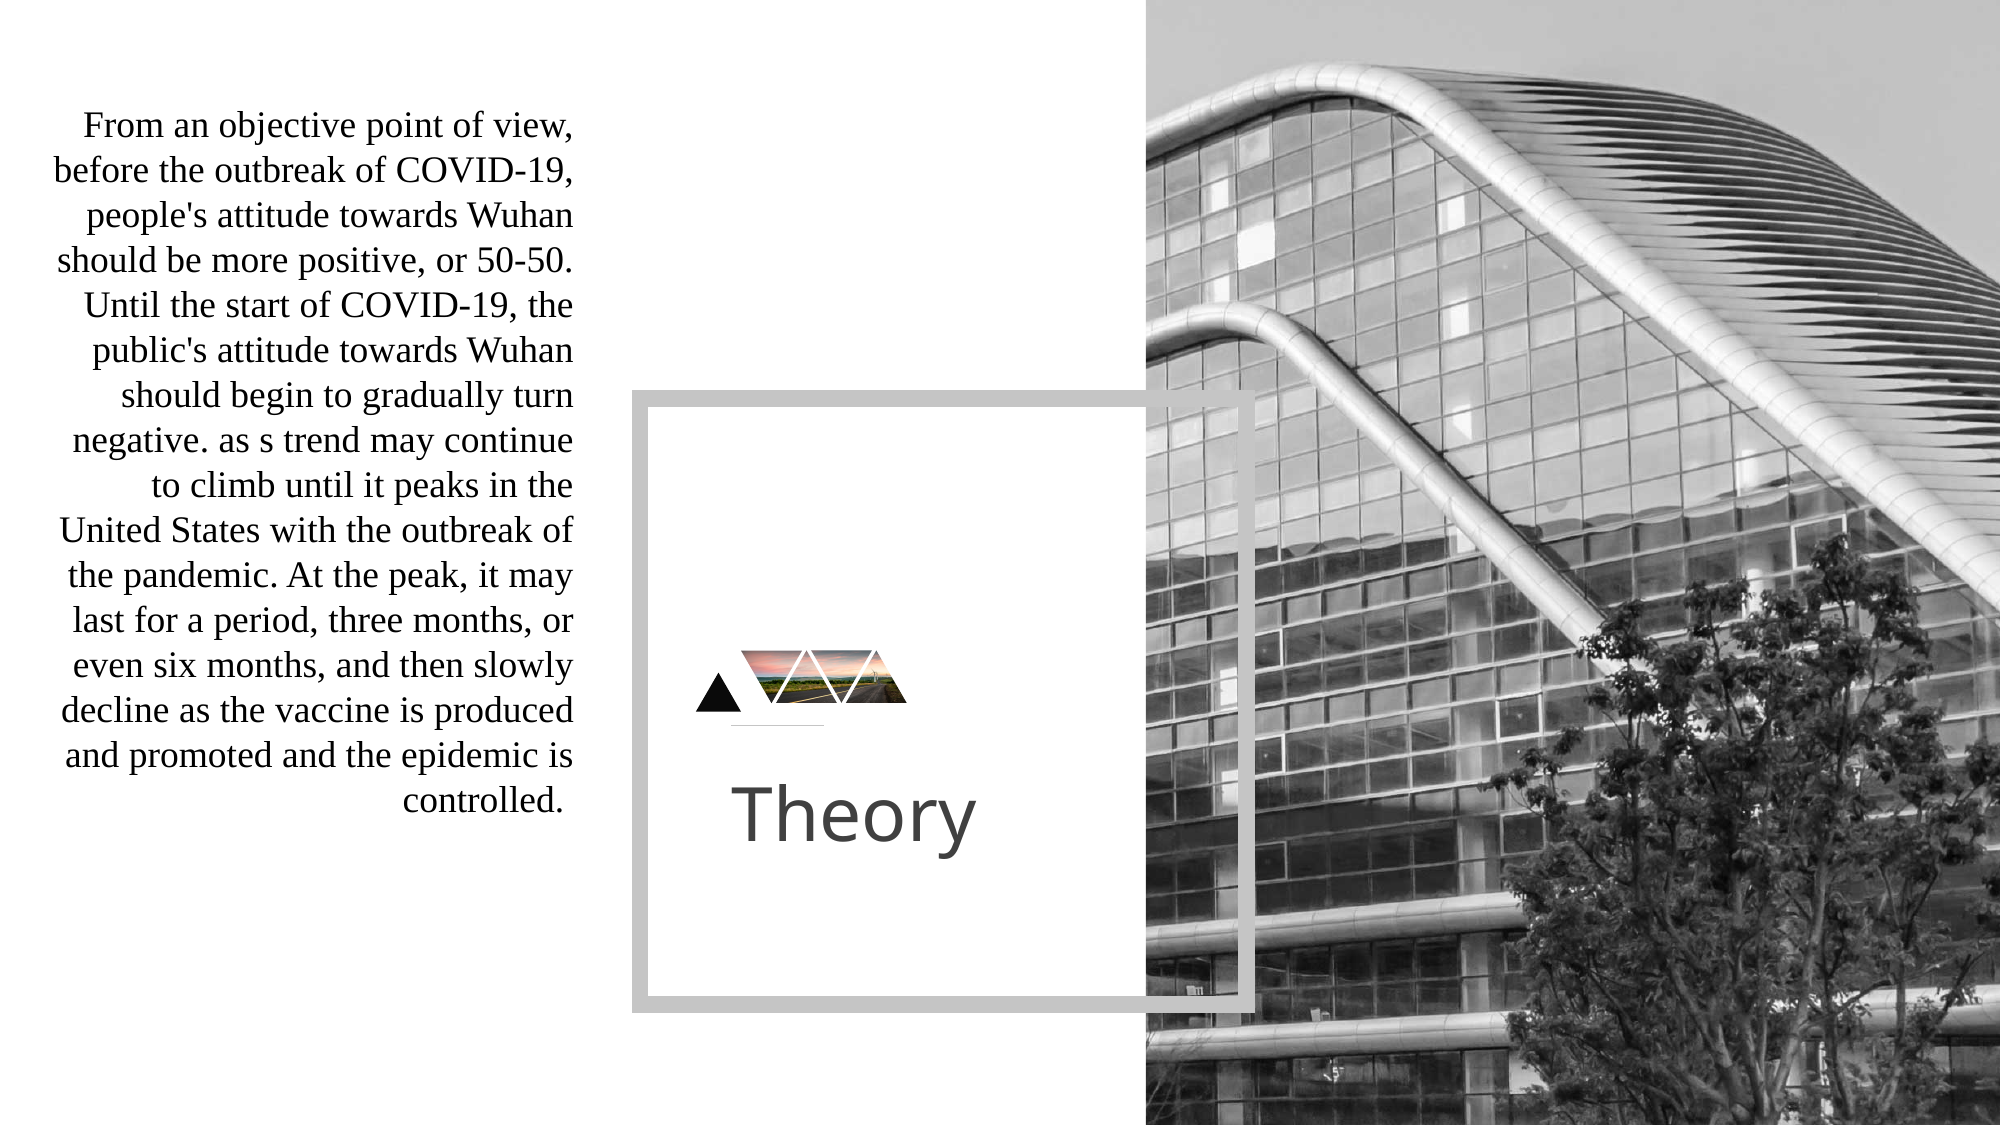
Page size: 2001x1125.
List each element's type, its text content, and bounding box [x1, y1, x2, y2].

picture [1145, 0, 2000, 1125]
text_box From an objective point of view, before the outbreak of COVID-19, people's attitude towards Wuhan should be more positive, or 50-50. Until the start of COVID-19, the public's attitude towards Wuhan should begin to gradually turn negative. as s trend may continue to climb until it peaks in the United States with the outbreak of the pandemic. At the peak, it may last for a period, three months, or even six months, and then slowly decline as the vaccine is produced and promoted and the epidemic is controlled. [26, 92, 589, 828]
text_box Theory [716, 758, 992, 864]
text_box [695, 650, 907, 712]
text_box [639, 397, 1145, 1006]
